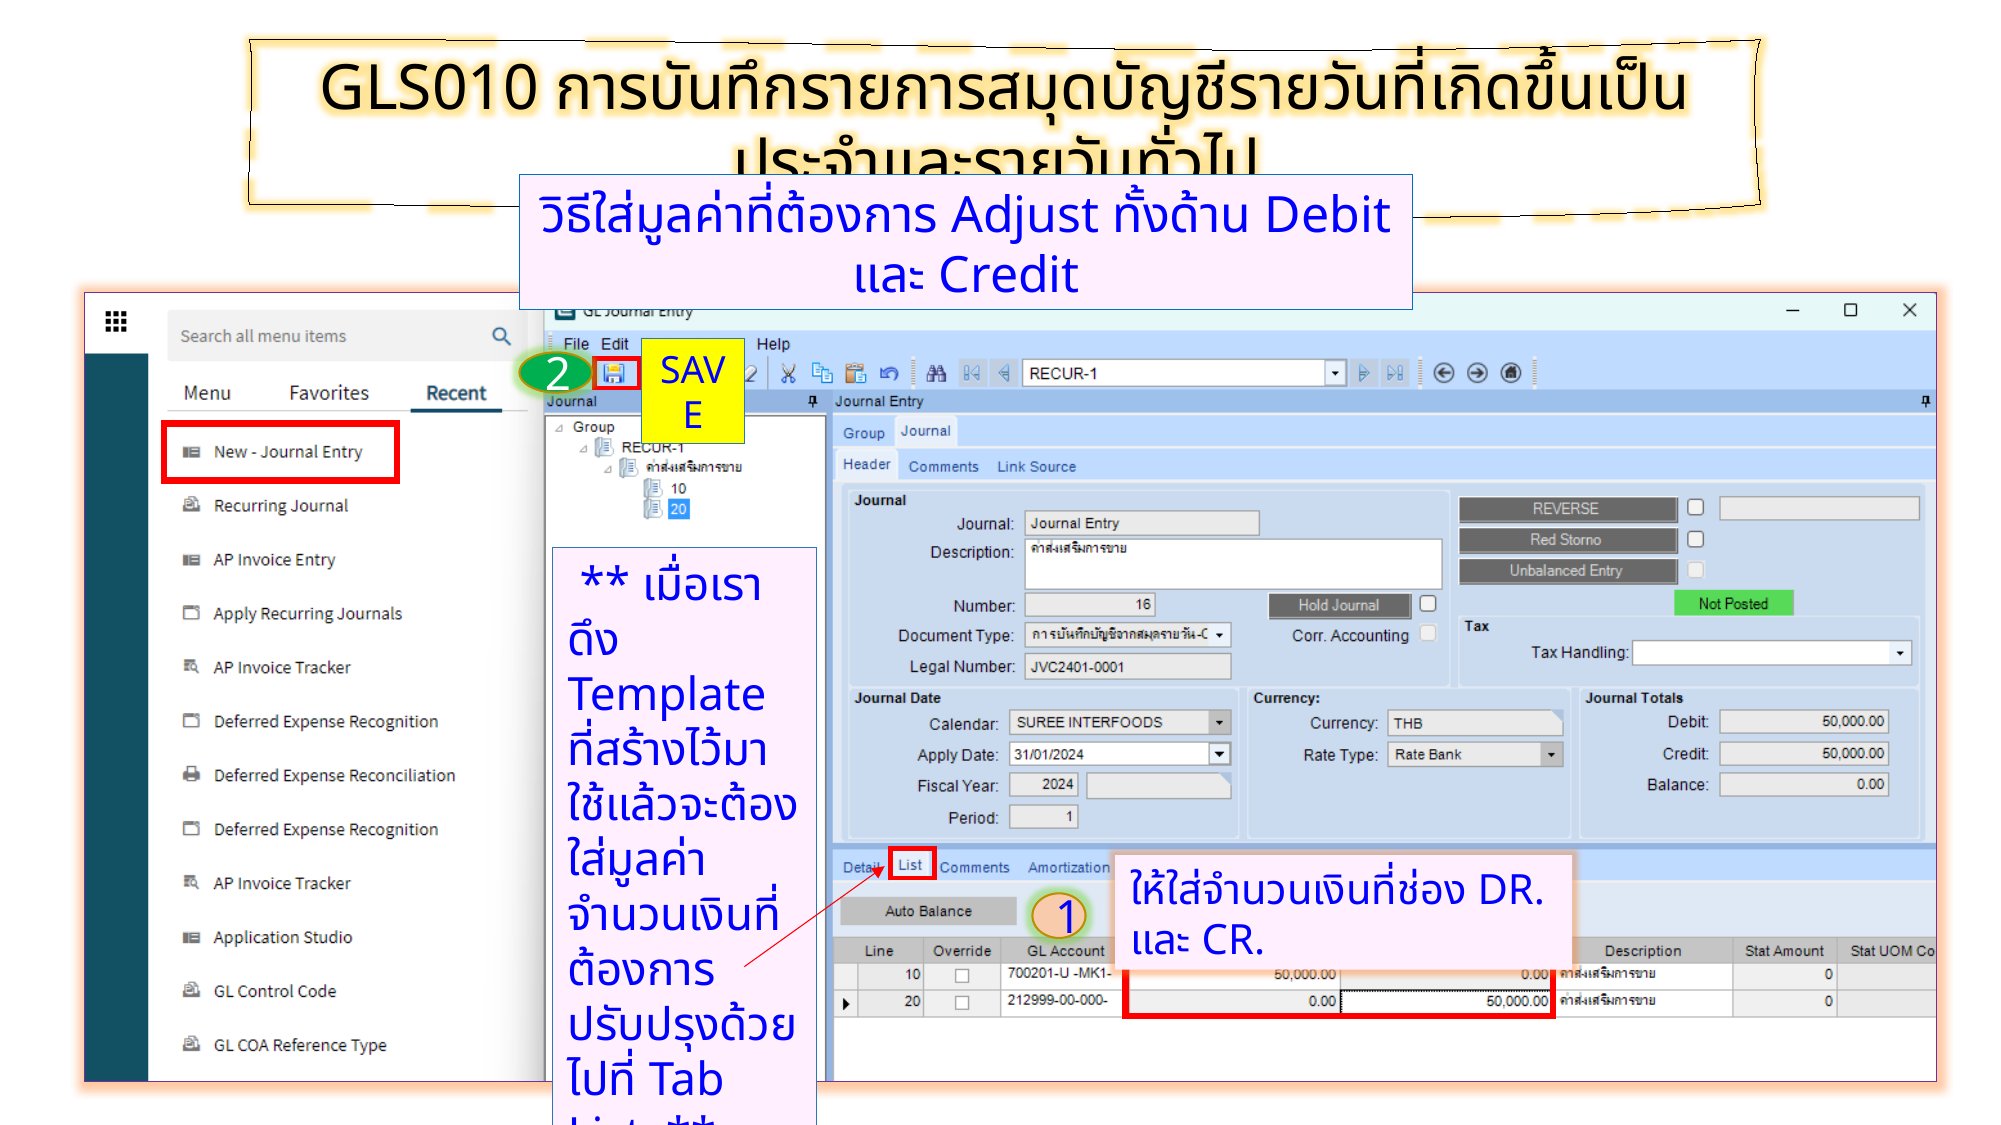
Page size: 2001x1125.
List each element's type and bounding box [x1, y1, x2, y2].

text_box [84, 39, 1937, 1082]
